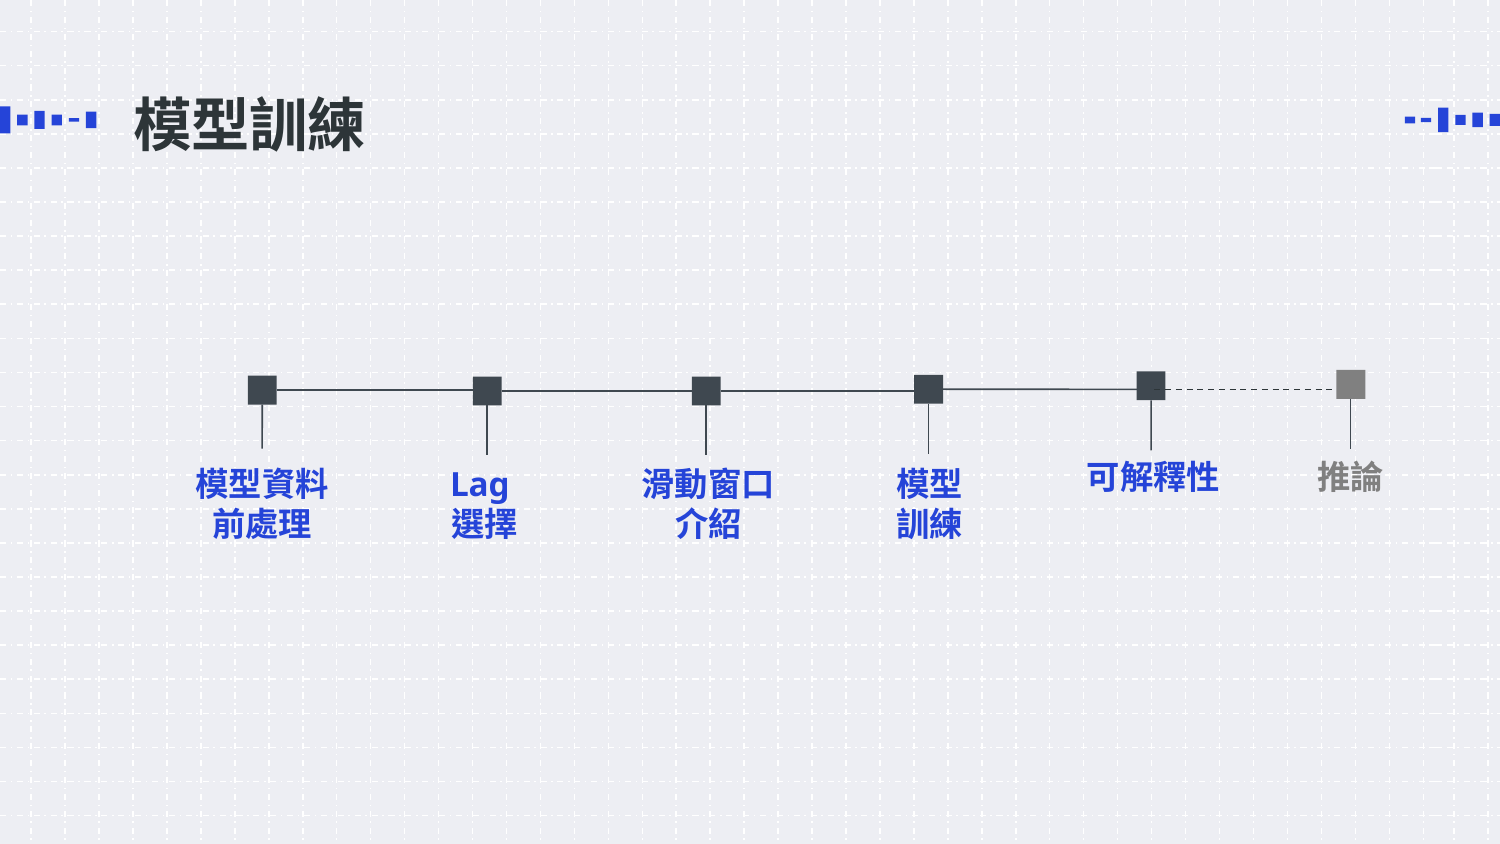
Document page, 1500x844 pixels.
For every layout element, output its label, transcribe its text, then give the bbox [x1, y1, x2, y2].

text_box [1136, 391, 1166, 395]
text_box [1336, 369, 1366, 388]
text_box 滑動窗口 介紹 [559, 448, 781, 596]
text_box 模型資料 前處理 [113, 448, 335, 596]
text_box 模型 訓練 [781, 448, 1079, 596]
text_box [247, 375, 277, 405]
text_box [1356, 394, 1366, 399]
text_box [472, 376, 502, 406]
text_box [1136, 371, 1166, 388]
text_box 推論 [1266, 448, 1435, 504]
text_box Lag 選擇 [335, 448, 559, 596]
text_box [691, 376, 721, 406]
text_box [914, 374, 944, 404]
text_box 可解釋性 [1069, 448, 1238, 504]
title 模型訓練 [118, 72, 1382, 167]
